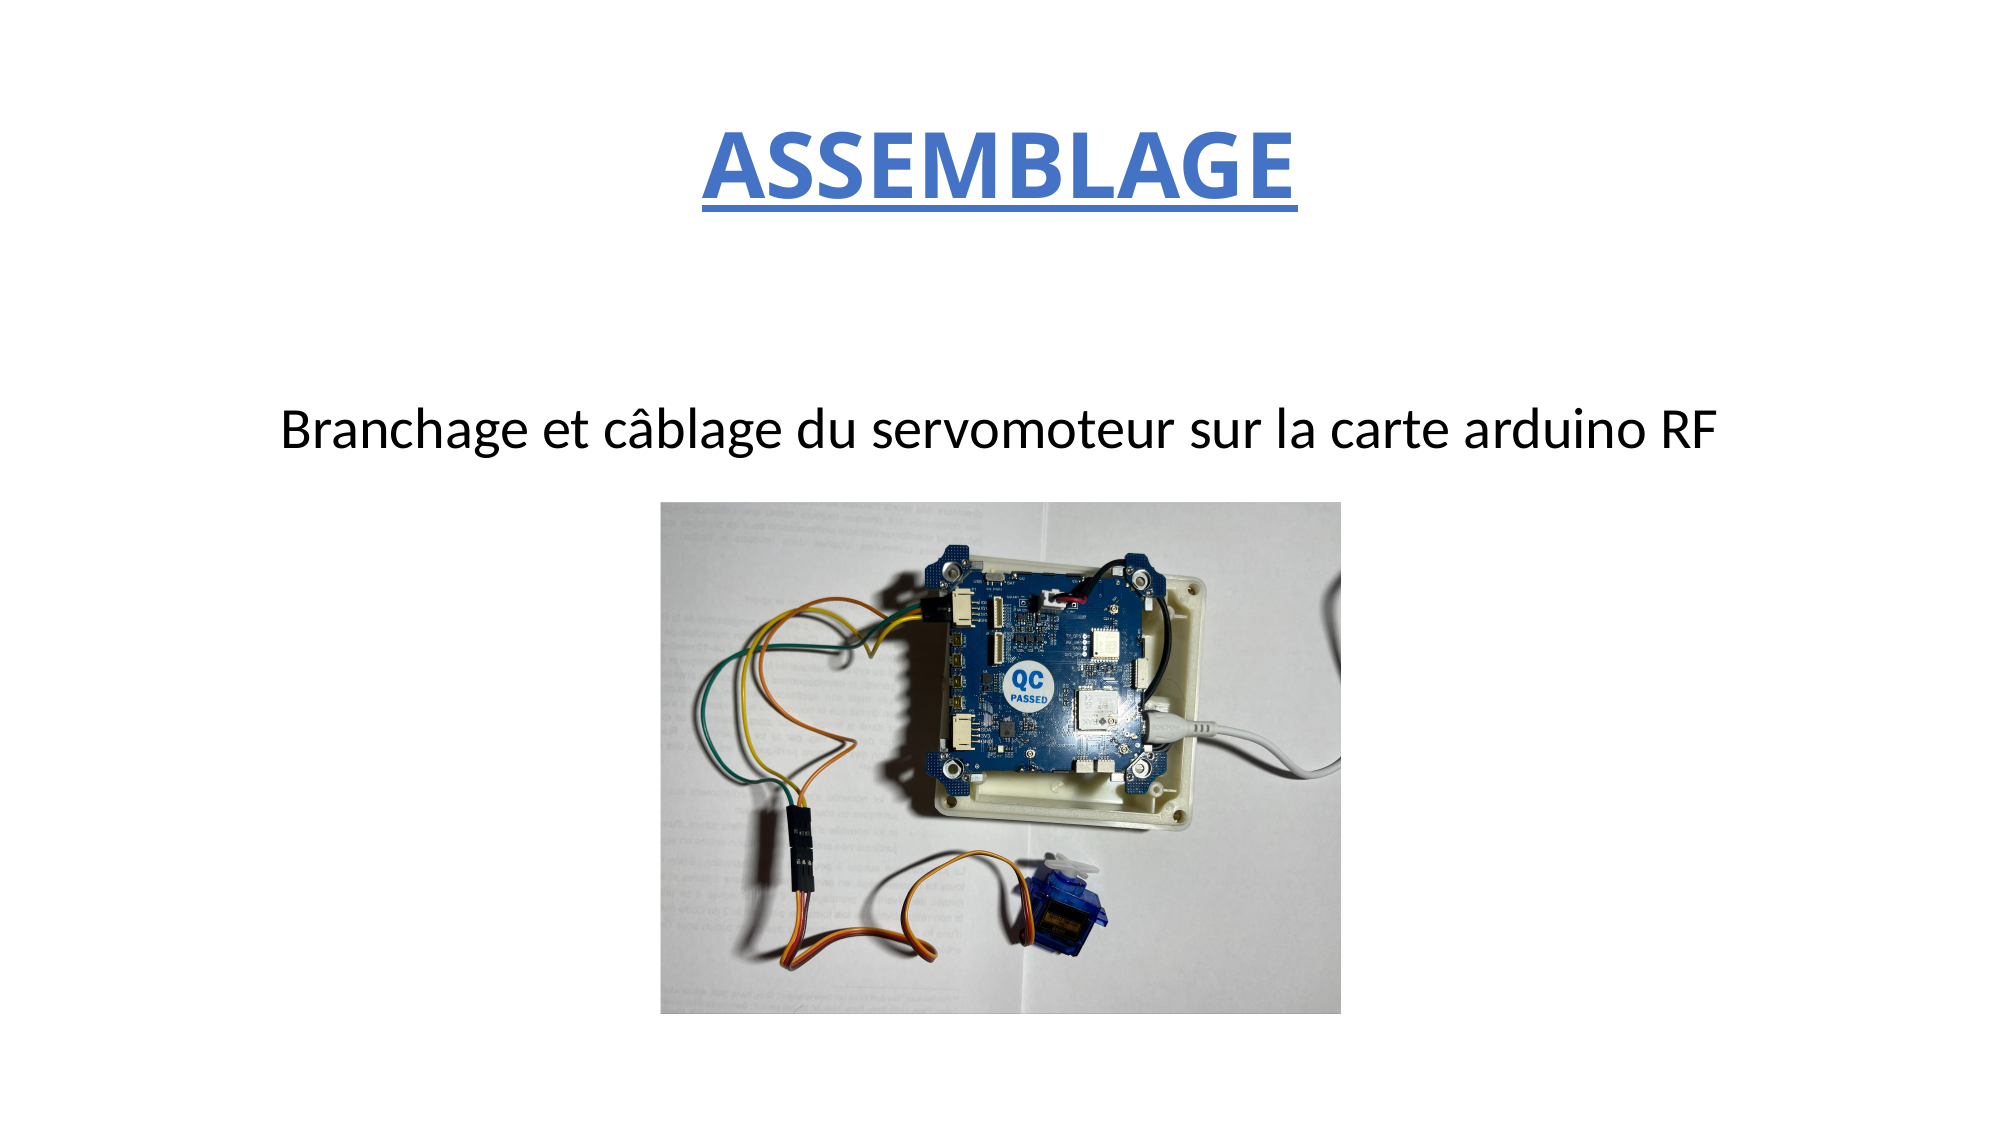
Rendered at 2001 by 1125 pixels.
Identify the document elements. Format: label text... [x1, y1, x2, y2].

title ASSEMBLAGE [137, 59, 1863, 278]
list Branchage et câblage du servomoteur sur la carte arduino RF [137, 299, 1863, 1014]
picture [661, 418, 1341, 1099]
